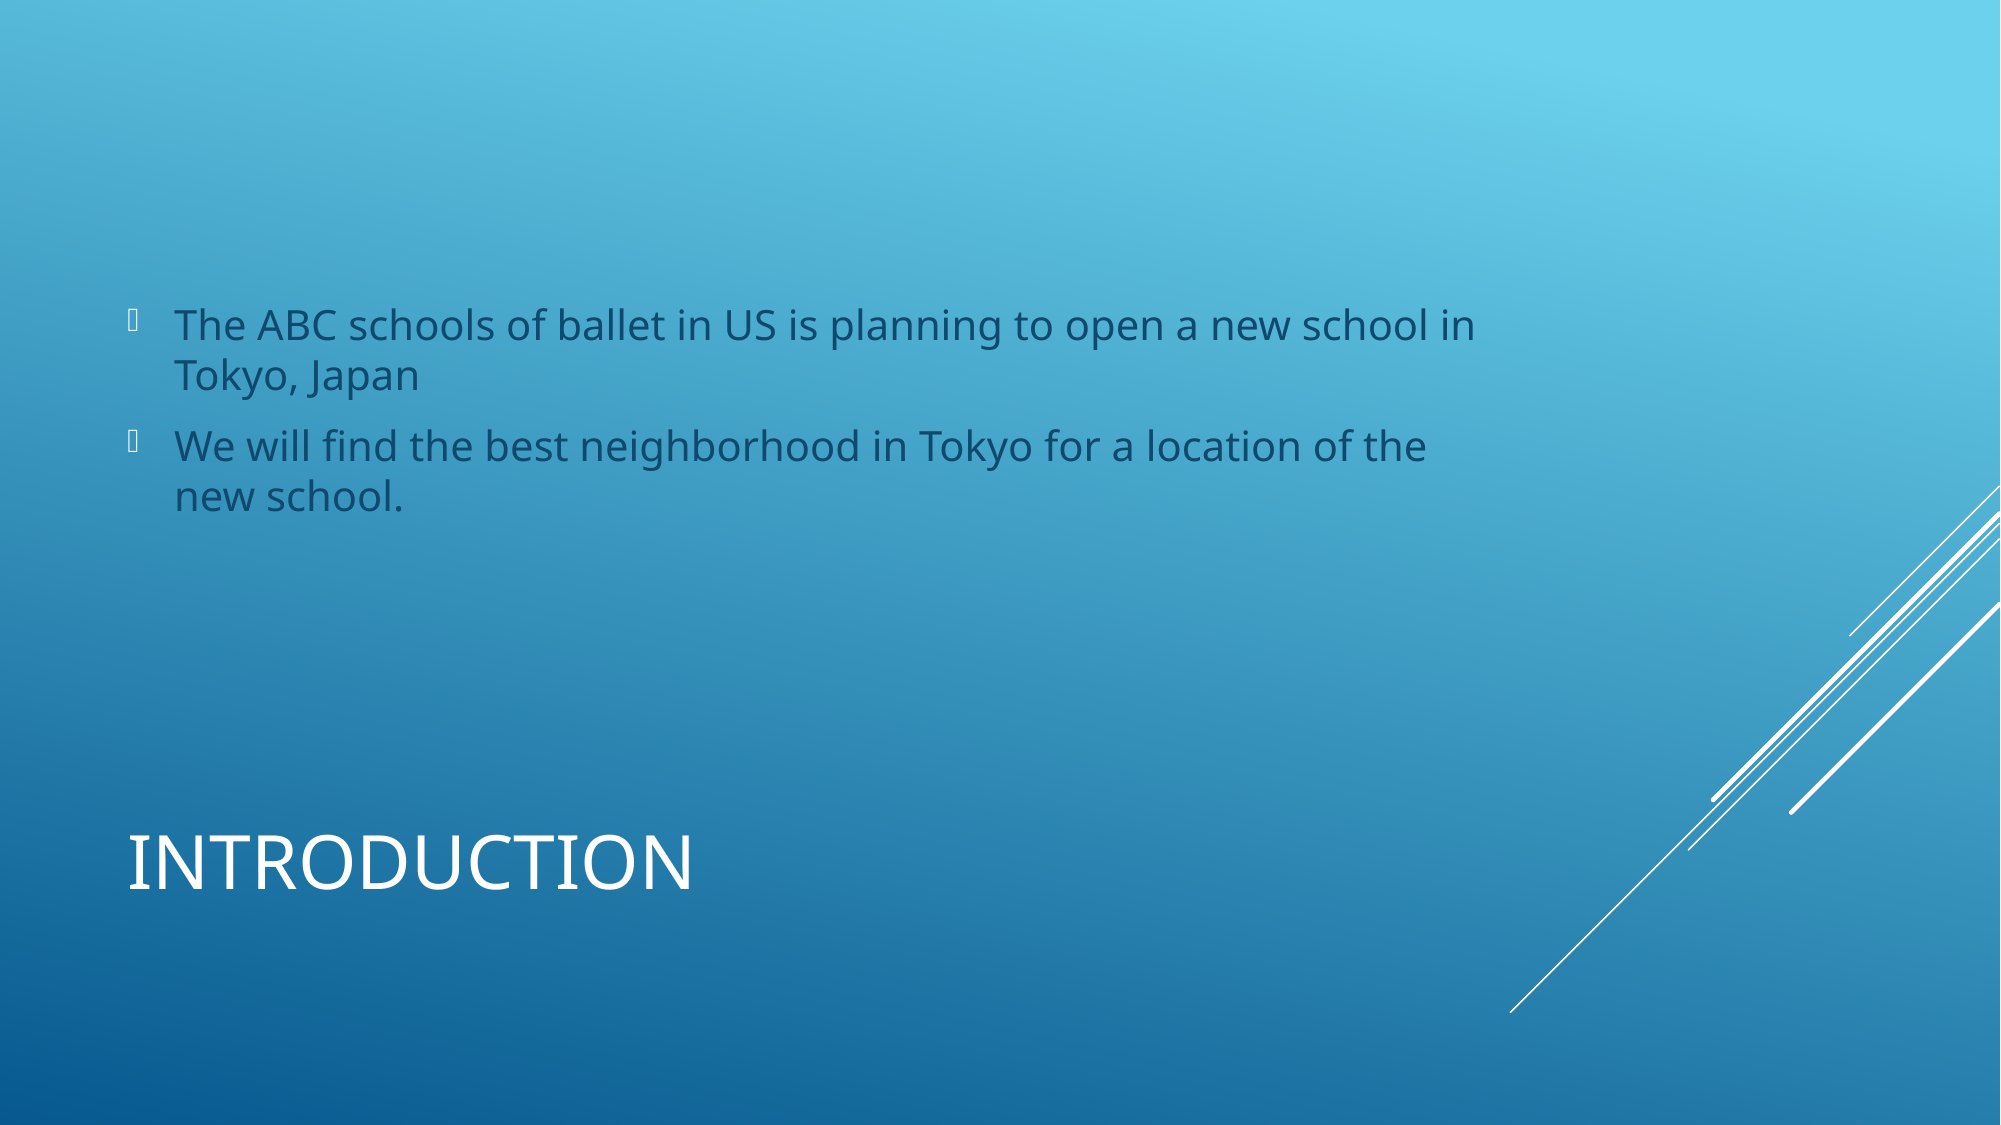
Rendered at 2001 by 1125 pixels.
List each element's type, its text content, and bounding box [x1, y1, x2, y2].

title Introduction [112, 736, 1513, 984]
list The ABC schools of ballet in US is planning to open a new school in Tokyo, Japan We will find the best neighborhood in Tokyo for a location of the new school. [112, 112, 1513, 706]
